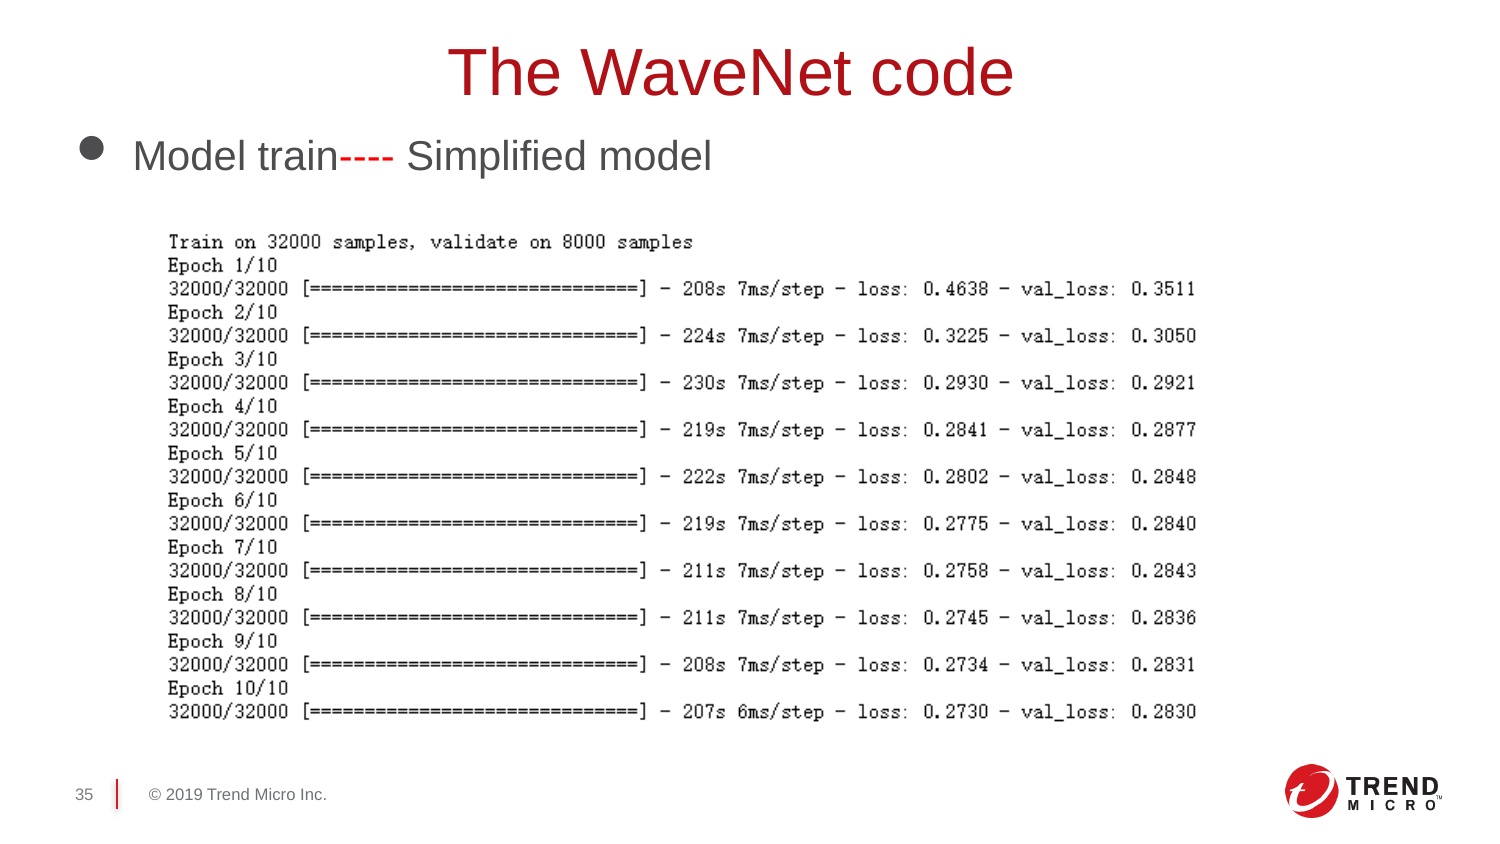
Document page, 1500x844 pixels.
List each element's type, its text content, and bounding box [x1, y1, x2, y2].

text_box Model train---- Simplified model [61, 121, 728, 187]
title The WaveNet code [75, 32, 1389, 121]
picture [1285, 764, 1442, 818]
picture [142, 222, 1212, 731]
